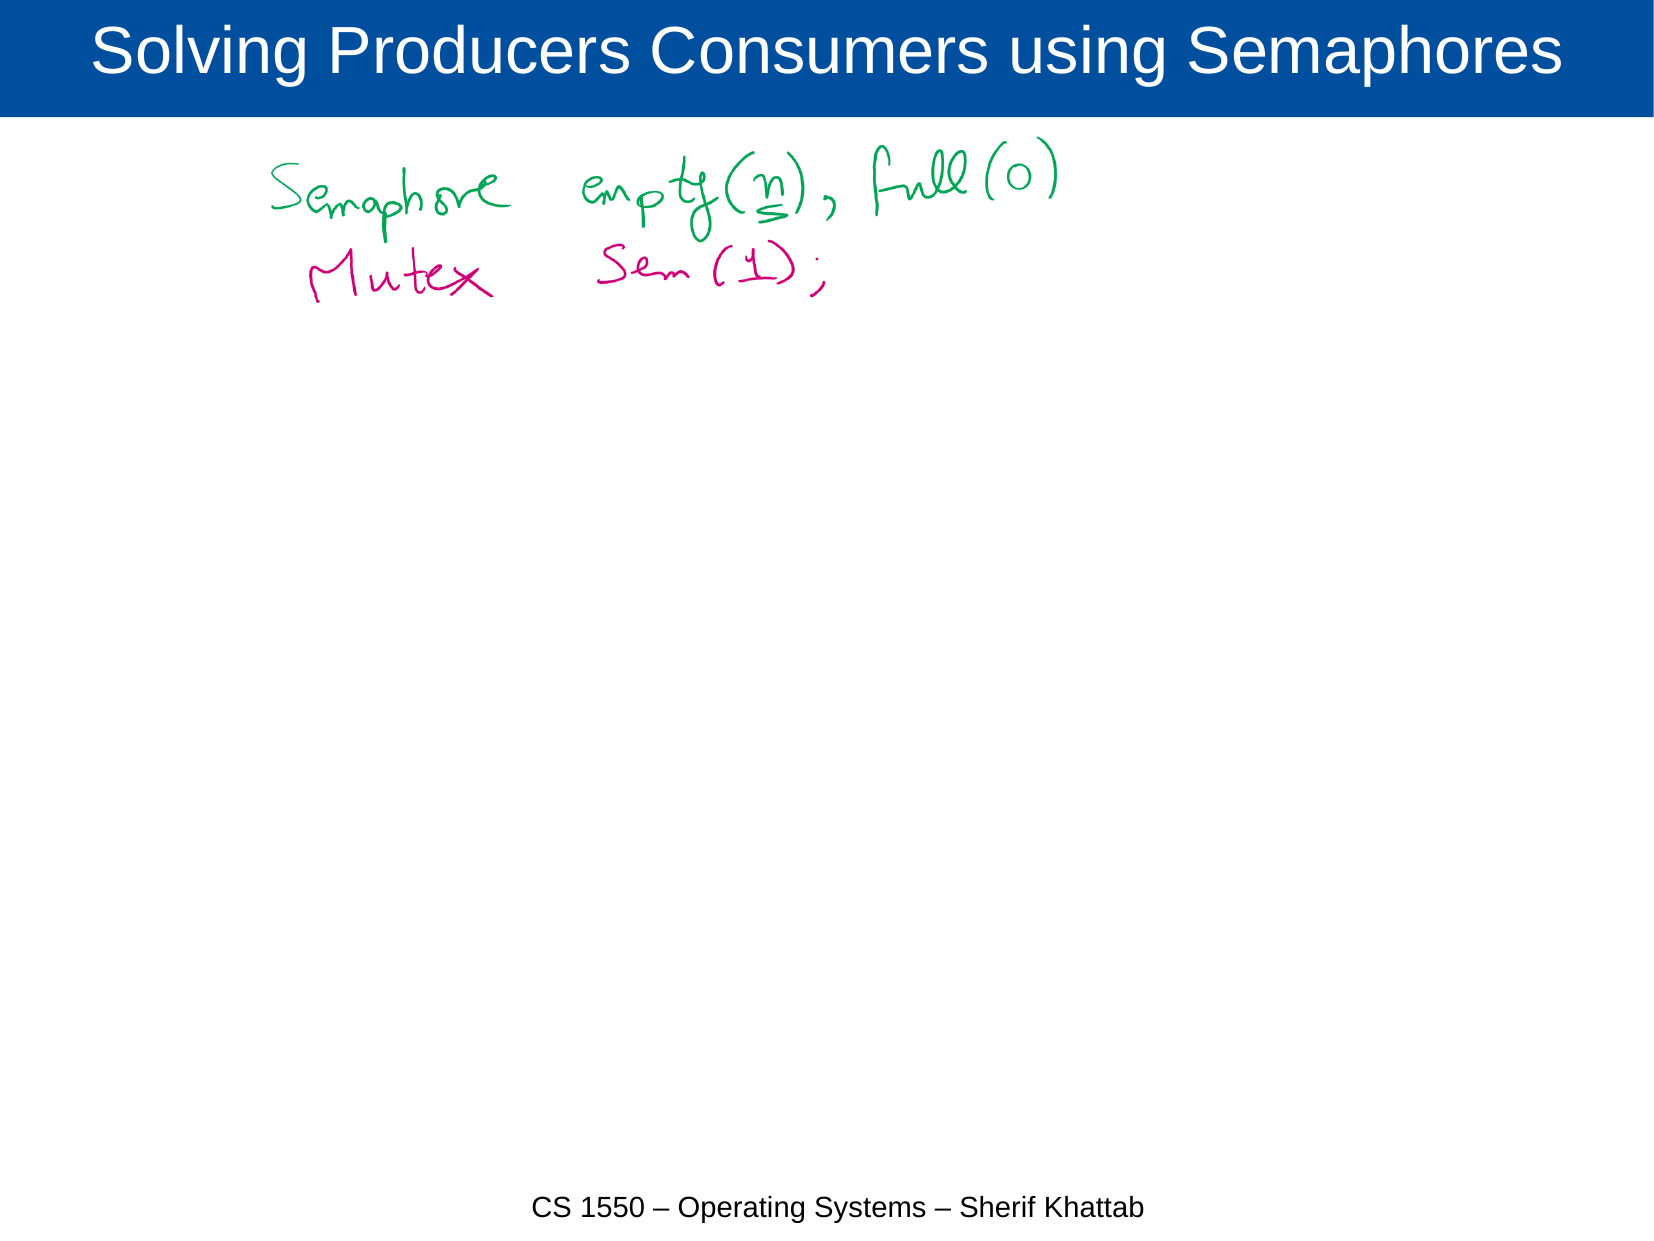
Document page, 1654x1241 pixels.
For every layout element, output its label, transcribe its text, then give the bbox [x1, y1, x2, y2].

footer CS 1550 – Operating Systems – Sherif Khattab [460, 1190, 1217, 1241]
title Solving Producers Consumers using Semaphores [0, 0, 1654, 118]
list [19, 129, 1637, 311]
